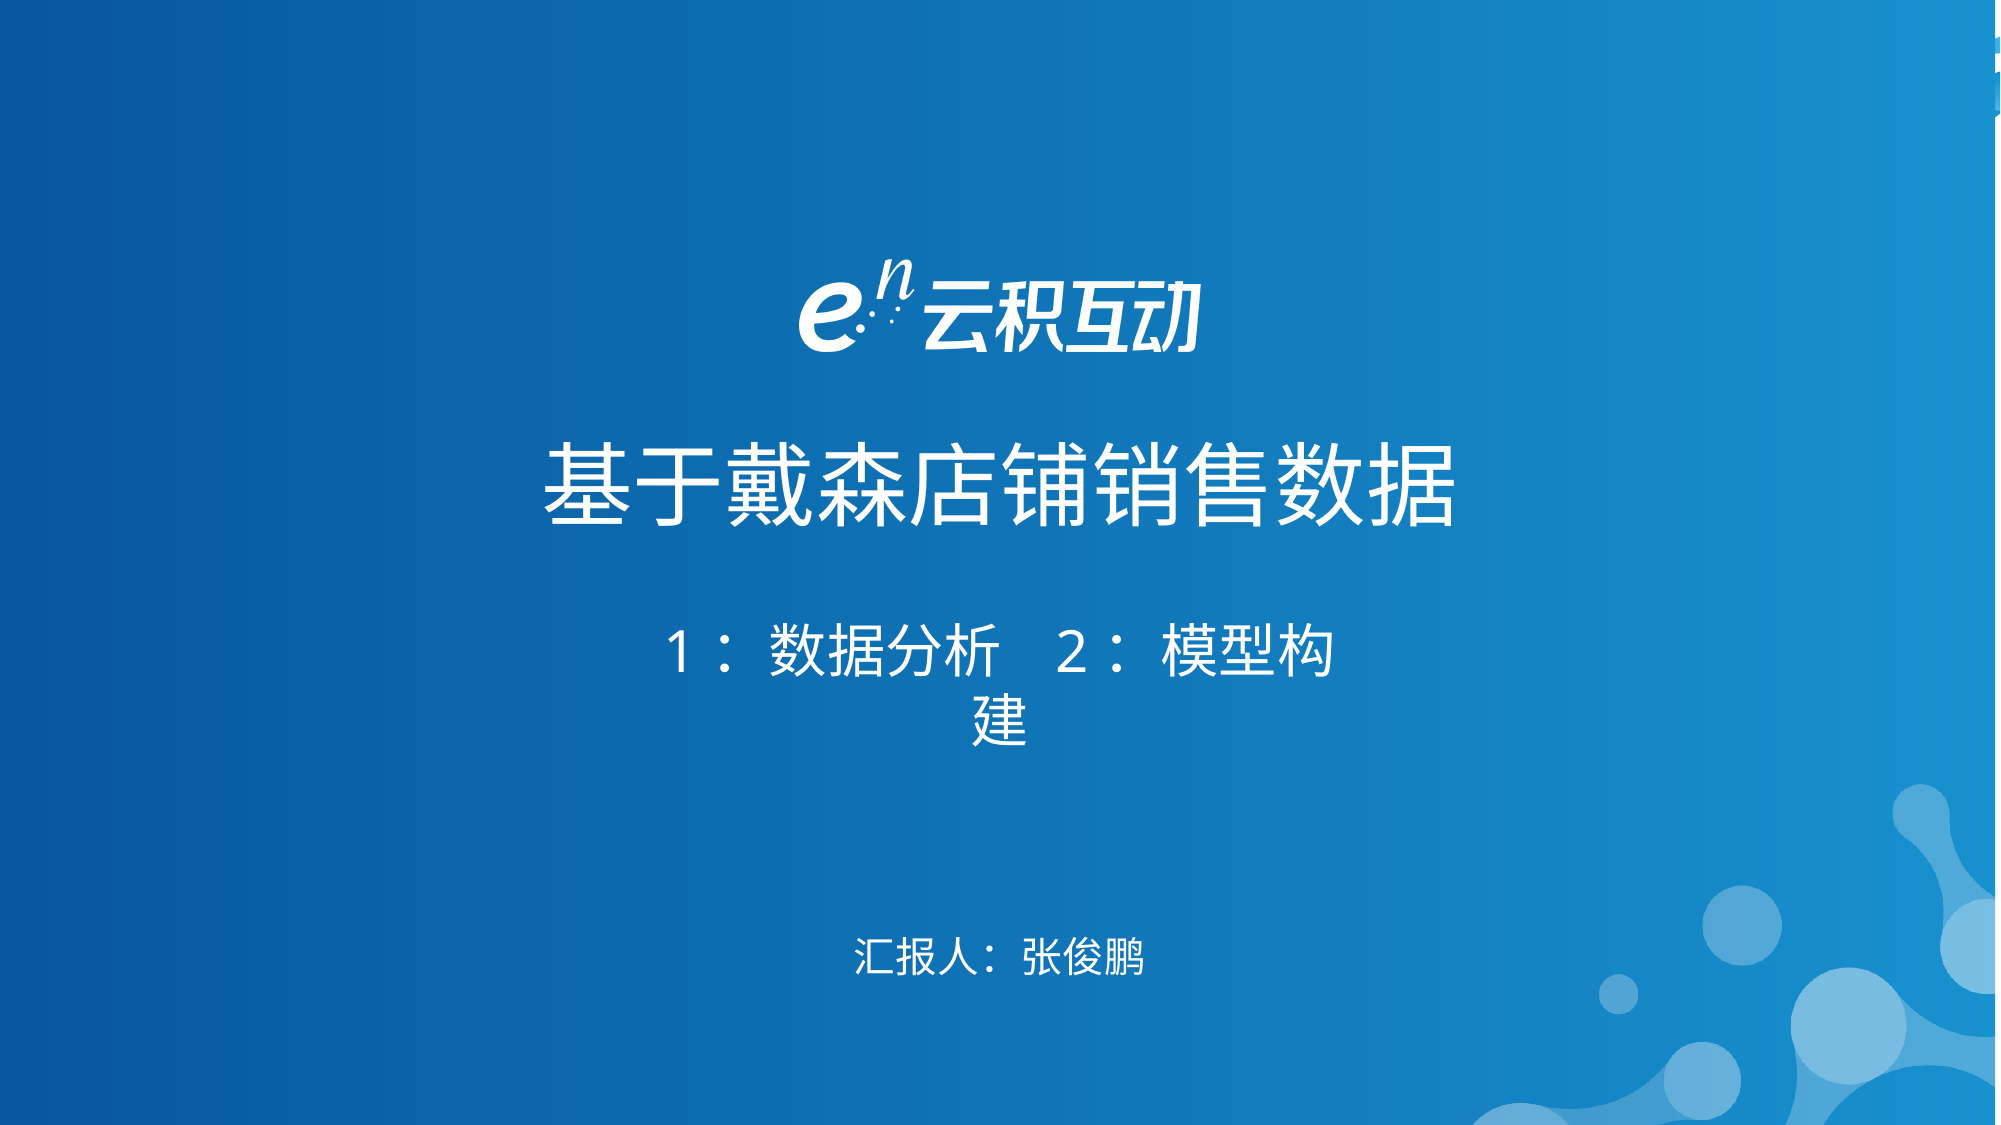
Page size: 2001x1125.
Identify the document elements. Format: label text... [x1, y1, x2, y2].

text_box 基于戴森店铺销售数据 [0, 421, 2000, 546]
picture [1996, 77, 2001, 156]
picture [1996, 0, 2001, 75]
text_box [0, 546, 1996, 1125]
picture [799, 259, 1201, 352]
text_box 1：数据分析 2：模型构建 [620, 607, 1379, 762]
text_box [0, 0, 1996, 421]
text_box 汇报人：张俊鹏 [838, 923, 1161, 988]
picture [1466, 784, 2000, 1125]
